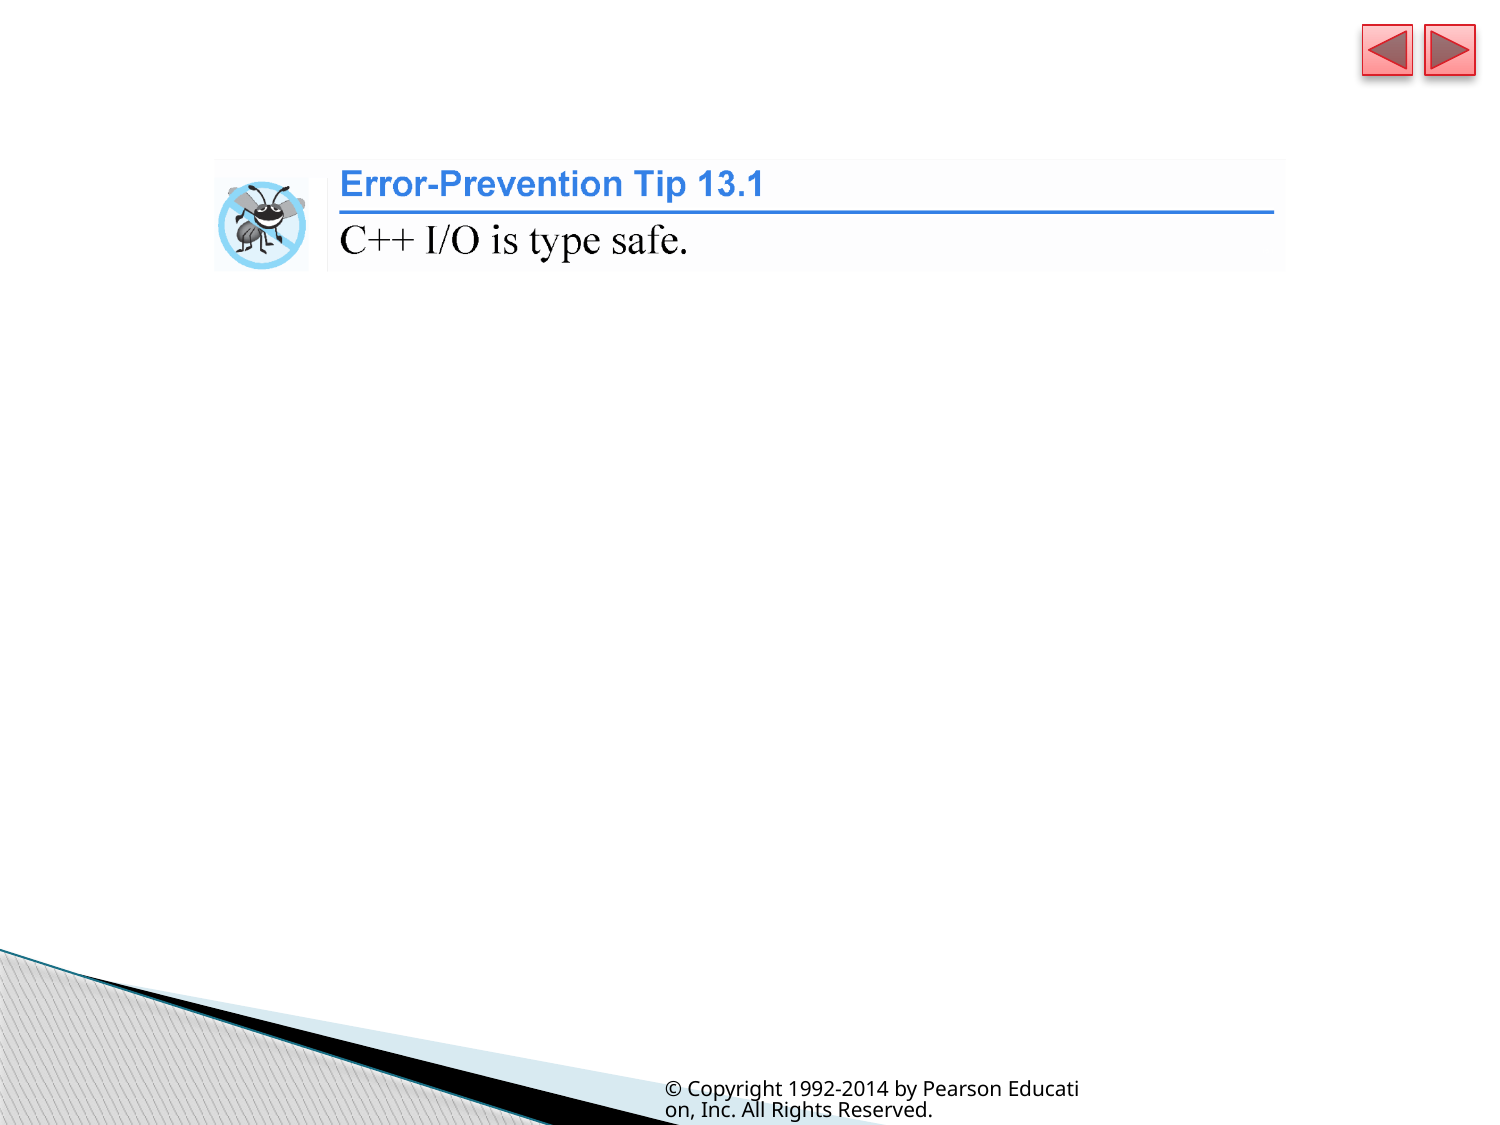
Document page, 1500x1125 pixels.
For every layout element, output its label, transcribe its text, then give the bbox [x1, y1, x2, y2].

footer © Copyright 1992-2014 by Pearson Education, Inc. All Rights Reserved. [650, 1051, 1105, 1112]
picture [0, 106, 1500, 1018]
